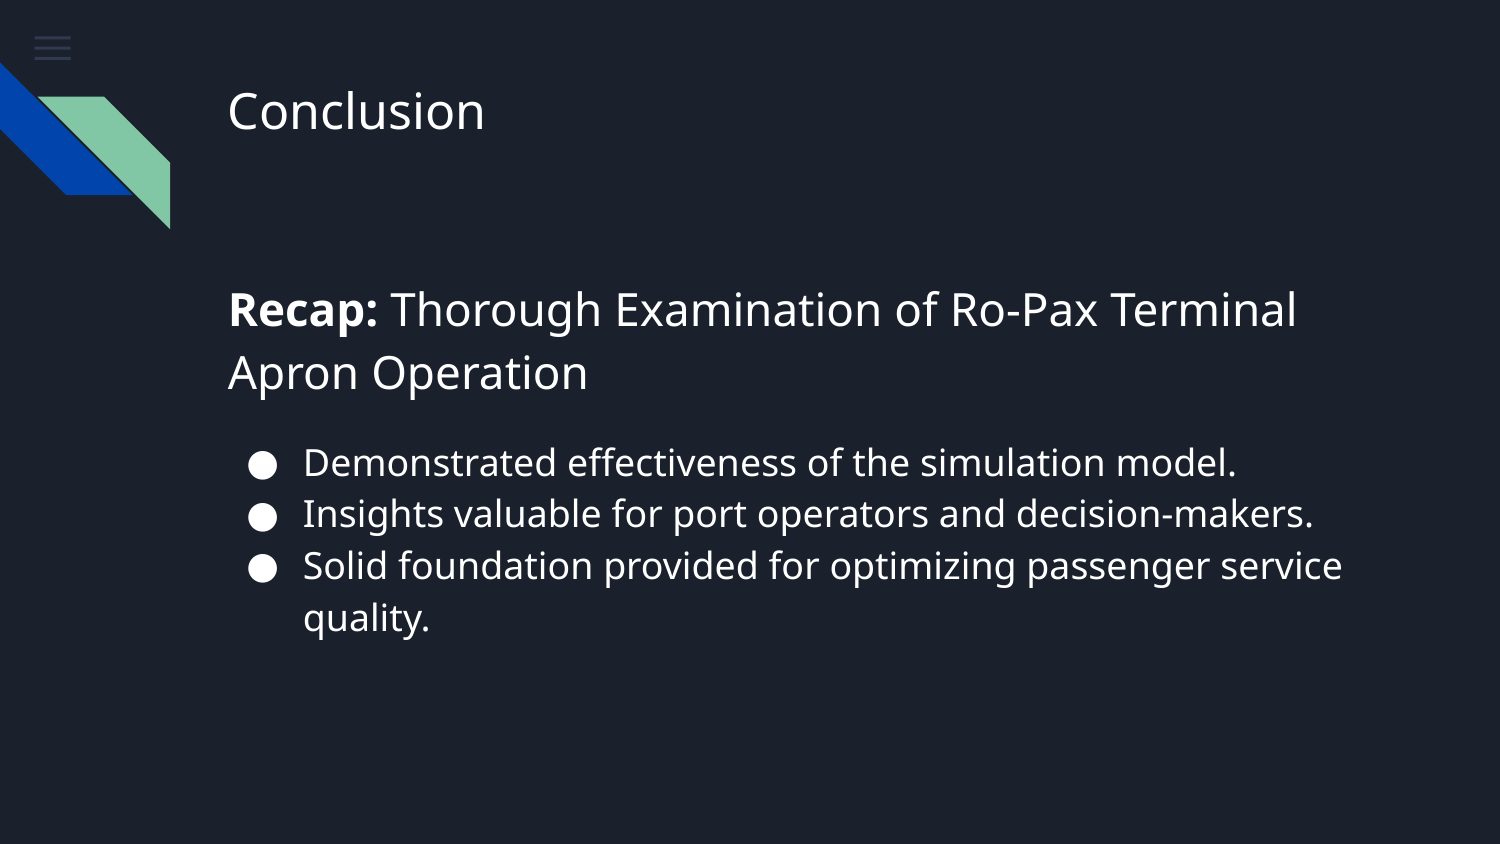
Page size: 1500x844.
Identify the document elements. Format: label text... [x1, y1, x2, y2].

title Conclusion [212, 64, 1368, 215]
list Recap: Thorough Examination of Ro-Pax Terminal Apron Operation Demonstrated effectiveness of the simulation model. Insights valuable for port operators and decision-makers. Solid foundation provided for optimizing passenger service quality. [212, 257, 1368, 735]
